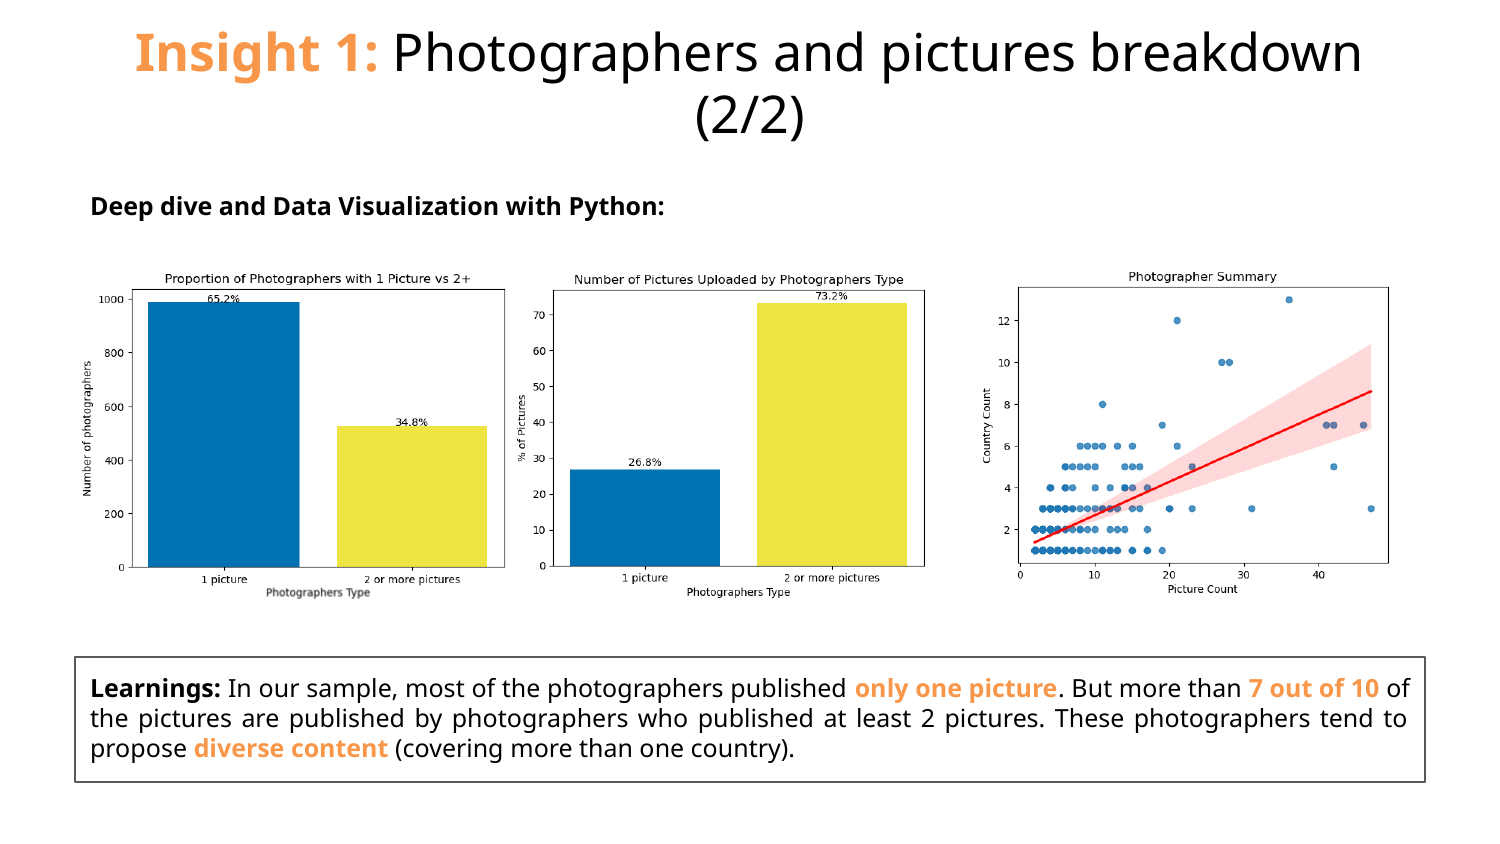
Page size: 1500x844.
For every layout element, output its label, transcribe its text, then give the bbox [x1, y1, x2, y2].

picture [974, 264, 1395, 603]
text_box Learnings: In our sample, most of the photographers published only one picture. But more than 7 out of 10 of the pictures are published by photographers who published at least 2 pictures. These photographers tend to propose diverse content (covering more than one country). [74, 657, 1425, 783]
text_box Deep dive and Data Visualization with Python: [74, 175, 1425, 301]
title Insight 1: Photographers and pictures breakdown (2/2) [75, 72, 1425, 159]
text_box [74, 265, 931, 605]
